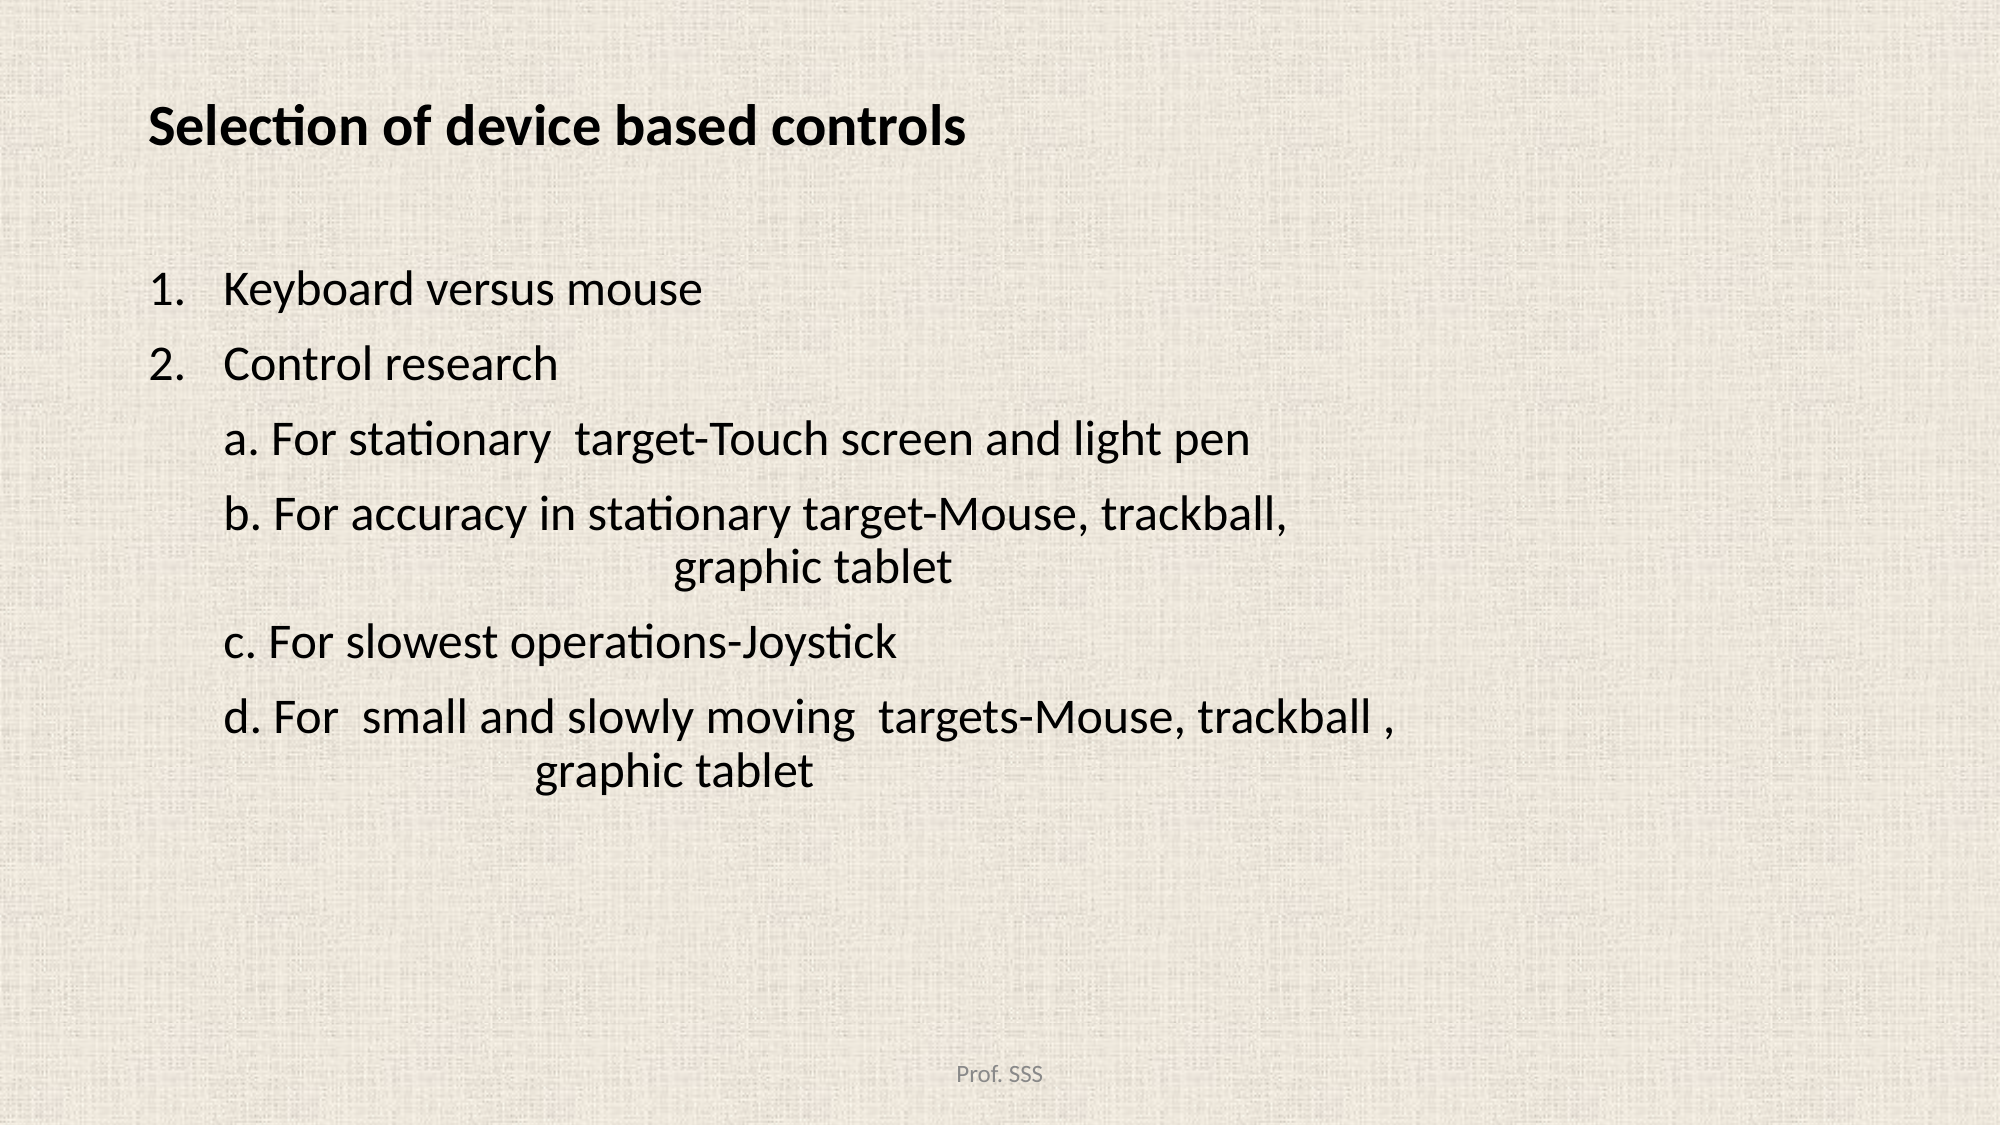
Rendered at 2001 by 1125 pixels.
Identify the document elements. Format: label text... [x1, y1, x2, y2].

footer Prof. SSS [662, 1042, 1338, 1103]
subtitle Selection of device based controls Keyboard versus mouse Control research a. For stationary target-Touch screen and light pen b. For accuracy in stationary target-Mouse, trackball, graphic tablet c. For slowest operations-Joystick d. For small and slowly moving targets-Mouse, trackball , graphic tablet [133, 87, 1884, 1063]
